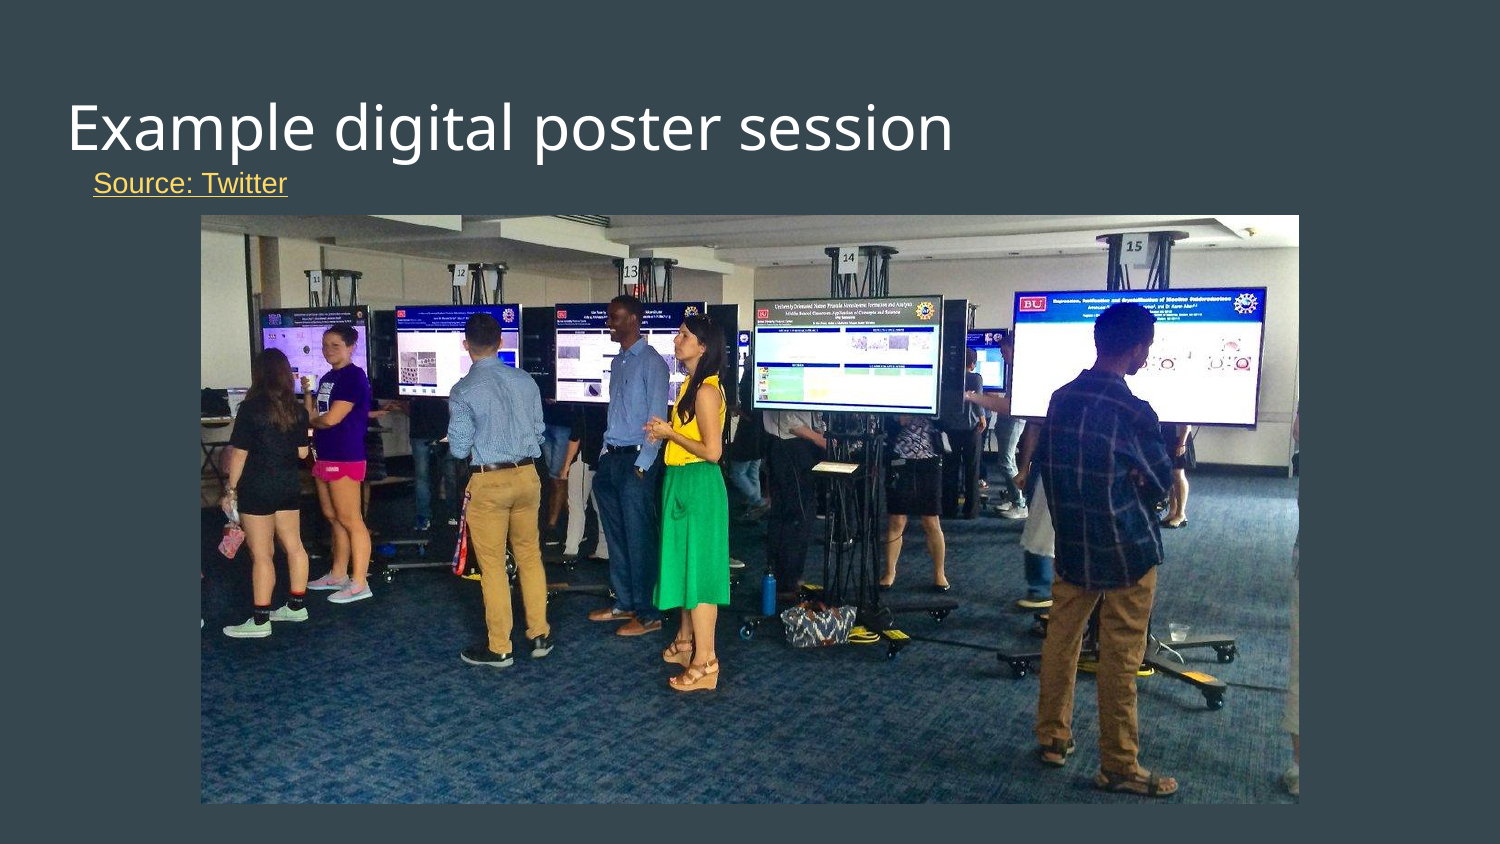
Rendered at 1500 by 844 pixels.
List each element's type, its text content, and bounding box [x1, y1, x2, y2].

text_box Source: Twitter [78, 150, 366, 180]
picture [201, 215, 1299, 804]
title Example digital poster session [51, 72, 1449, 167]
